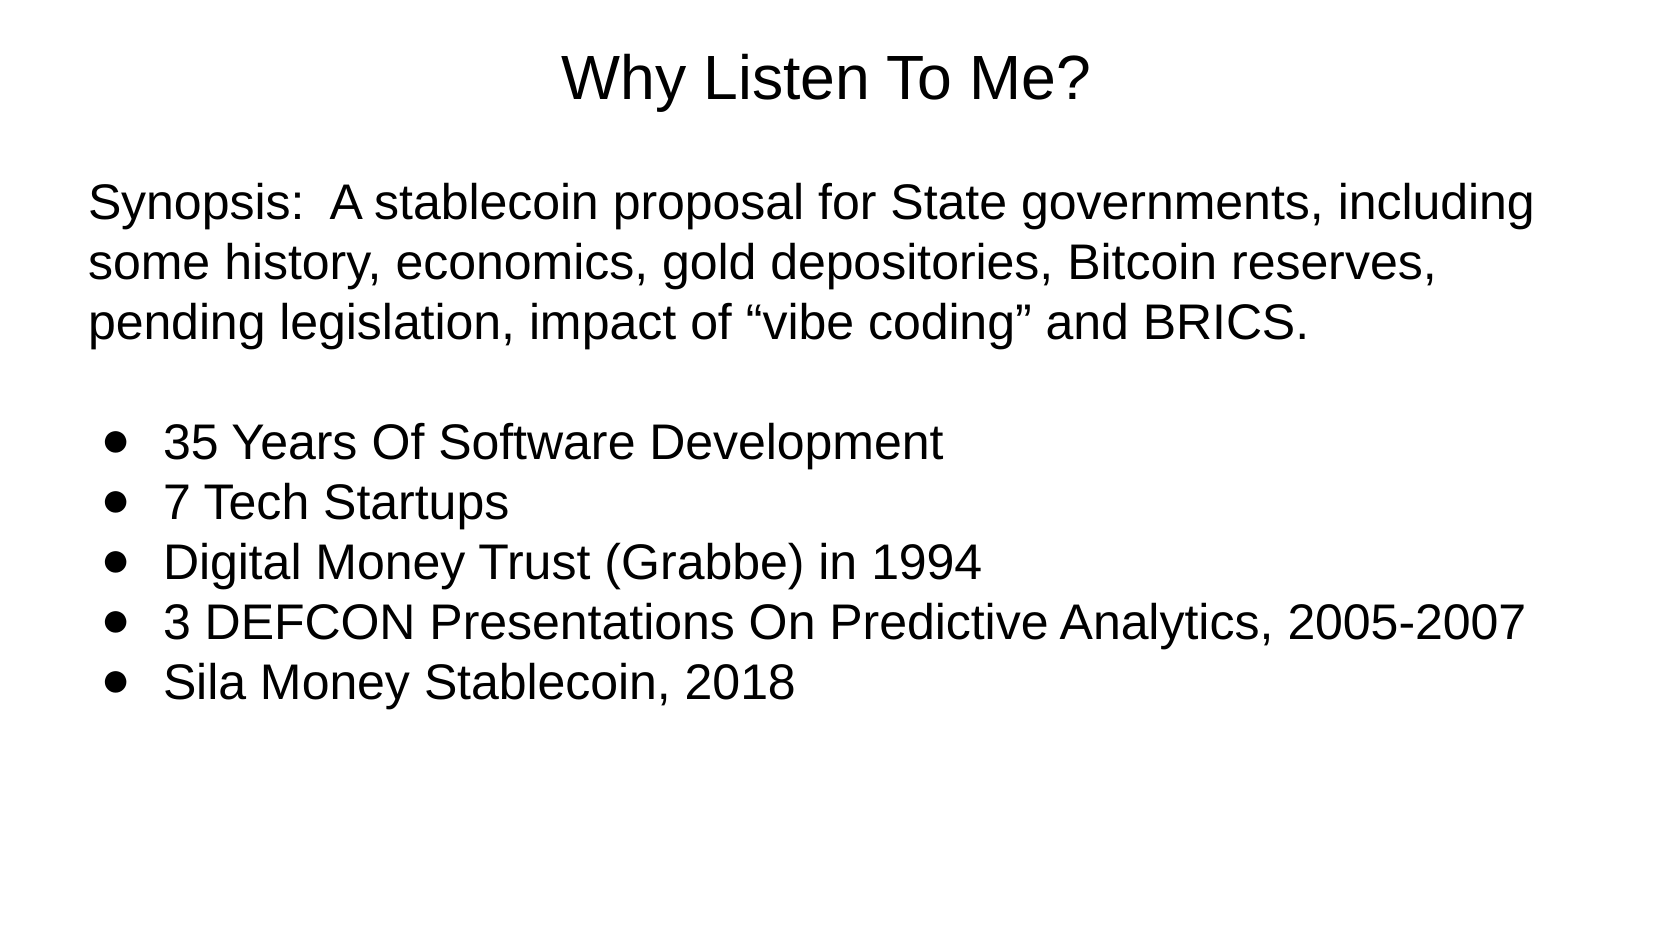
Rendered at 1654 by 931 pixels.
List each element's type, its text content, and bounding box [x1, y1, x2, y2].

title Why Listen To Me? [82, 0, 1571, 153]
text_box Synopsis: A stablecoin proposal for State governments, including some history, economics, gold depositories, Bitcoin reserves, pending legislation, impact of “vibe coding” and BRICS. 35 Years Of Software Development 7 Tech Startups Digital Money Trust (Grabbe) in 1994 3 DEFCON Presentations On Predictive Analytics, 2005-2007 Sila Money Stablecoin, 2018 [73, 154, 1565, 911]
